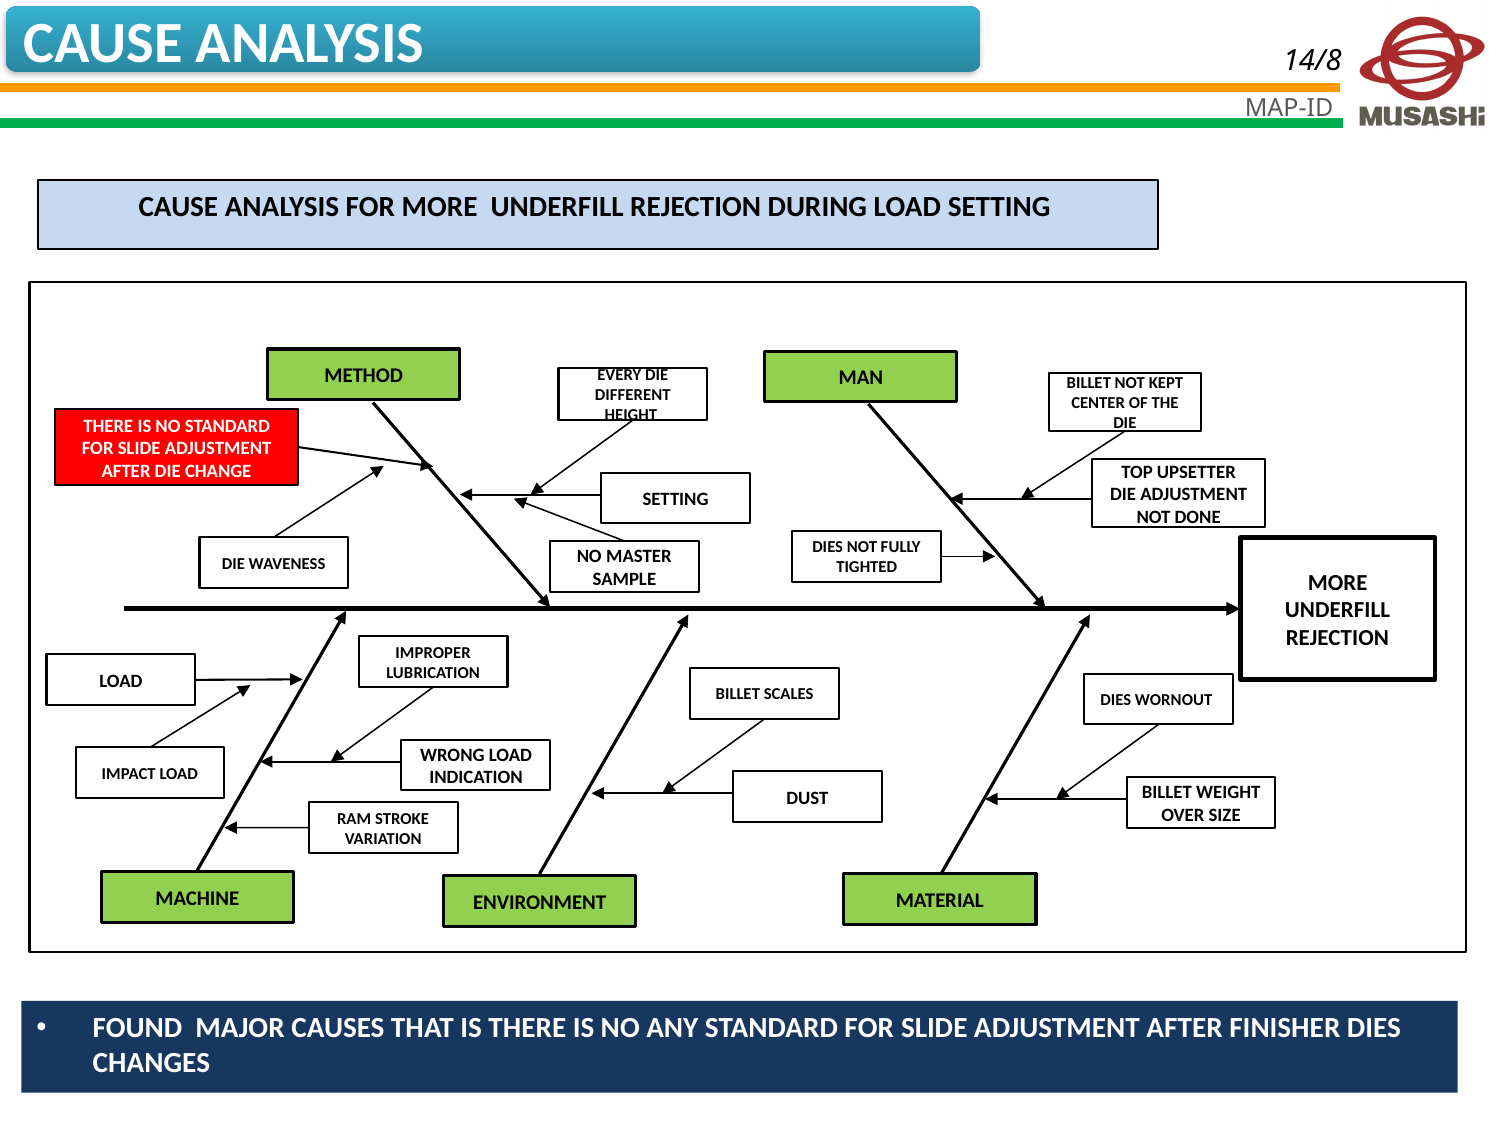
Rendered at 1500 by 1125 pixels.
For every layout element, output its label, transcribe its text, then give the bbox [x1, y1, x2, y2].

text_box CAUSE ANALYSIS [5, 6, 981, 72]
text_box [29, 282, 1467, 953]
text_box FOUND MAJOR CAUSES THAT IS THERE IS NO ANY STANDARD FOR SLIDE ADJUSTMENT AFTER FINISHER DIES CHANGES [21, 1000, 1458, 1093]
picture [1343, 0, 1500, 142]
text_box CAUSE ANALYSIS FOR MORE UNDERFILL REJECTION DURING LOAD SETTING [36, 178, 1160, 251]
